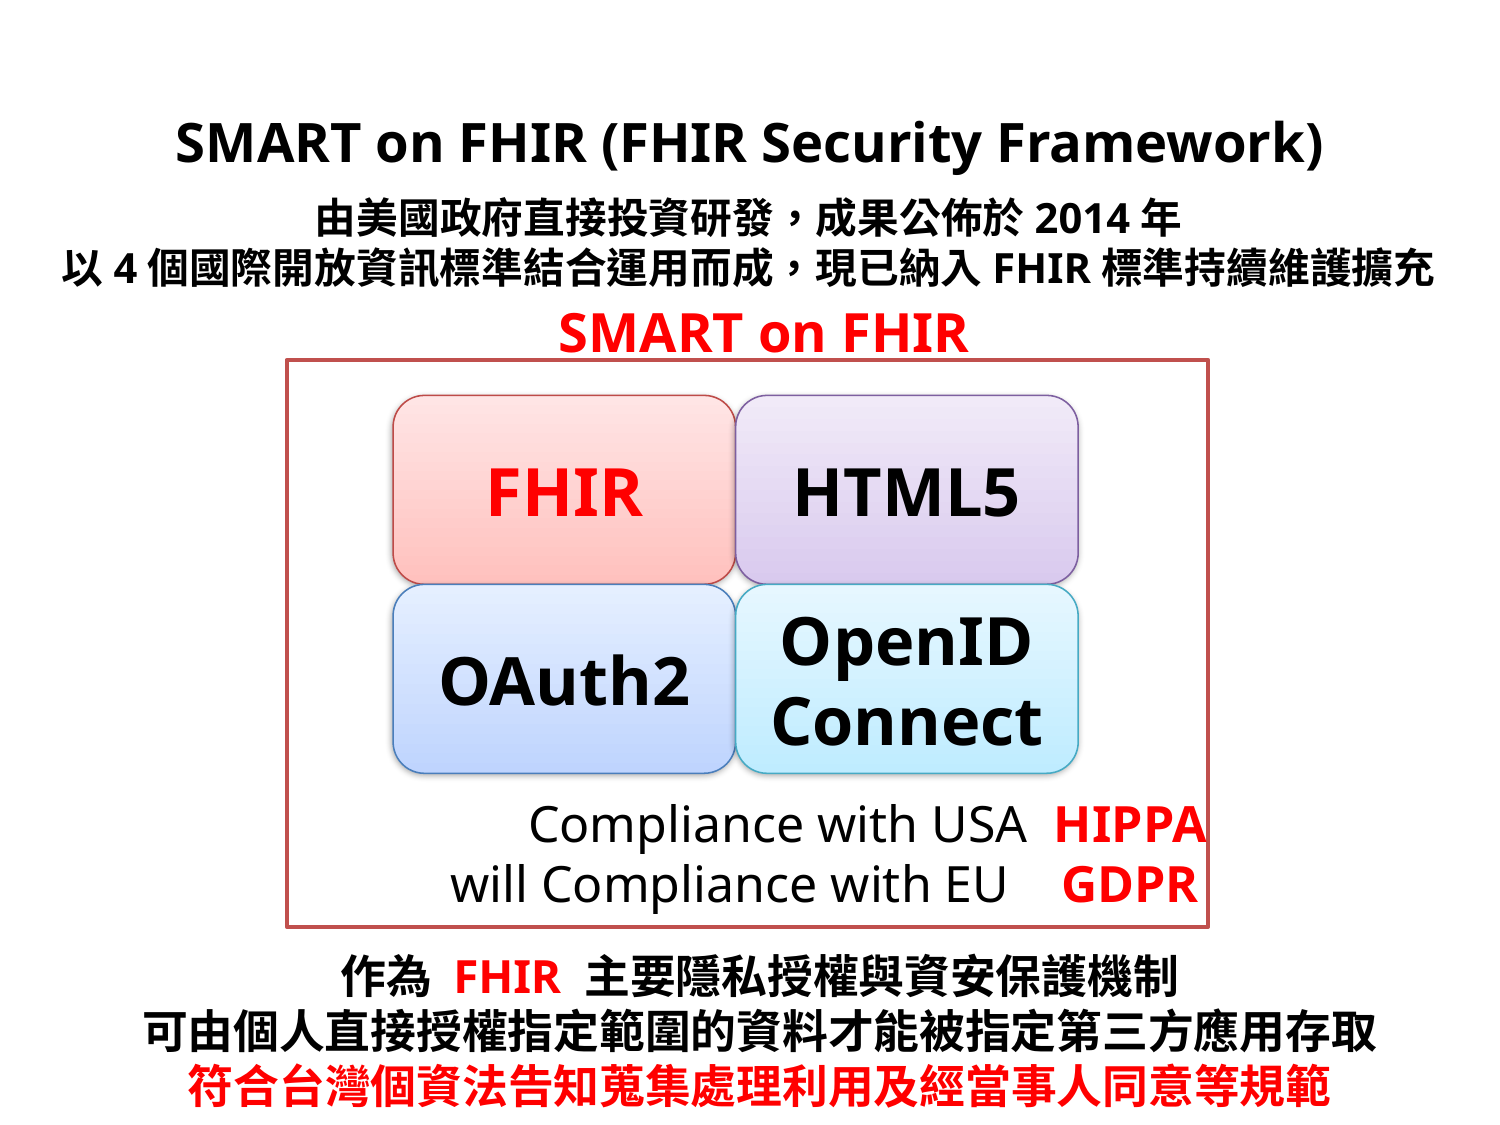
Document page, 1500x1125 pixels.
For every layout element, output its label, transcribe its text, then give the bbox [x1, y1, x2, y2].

text_box 作為 FHIR 主要隱私授權與資安保護機制 可由個人直接授權指定範圍的資料才能被指定第三方應用存取 符合台灣個資法告知蒐集處理利用及經當事人同意等規範 [127, 940, 1393, 1121]
text_box [285, 358, 1210, 929]
text_box Compliance with USA HIPPA will Compliance with EU GDPR [435, 785, 1306, 920]
title SMART on FHIR (FHIR Security Framework) [75, 79, 1425, 184]
text_box 由美國政府直接投資研發，成果公佈於2014年 以4個國際開放資訊標準結合運用而成，現已納入FHIR標準持續維護擴充 [47, 184, 1450, 300]
text_box SMART on FHIR [543, 300, 985, 371]
